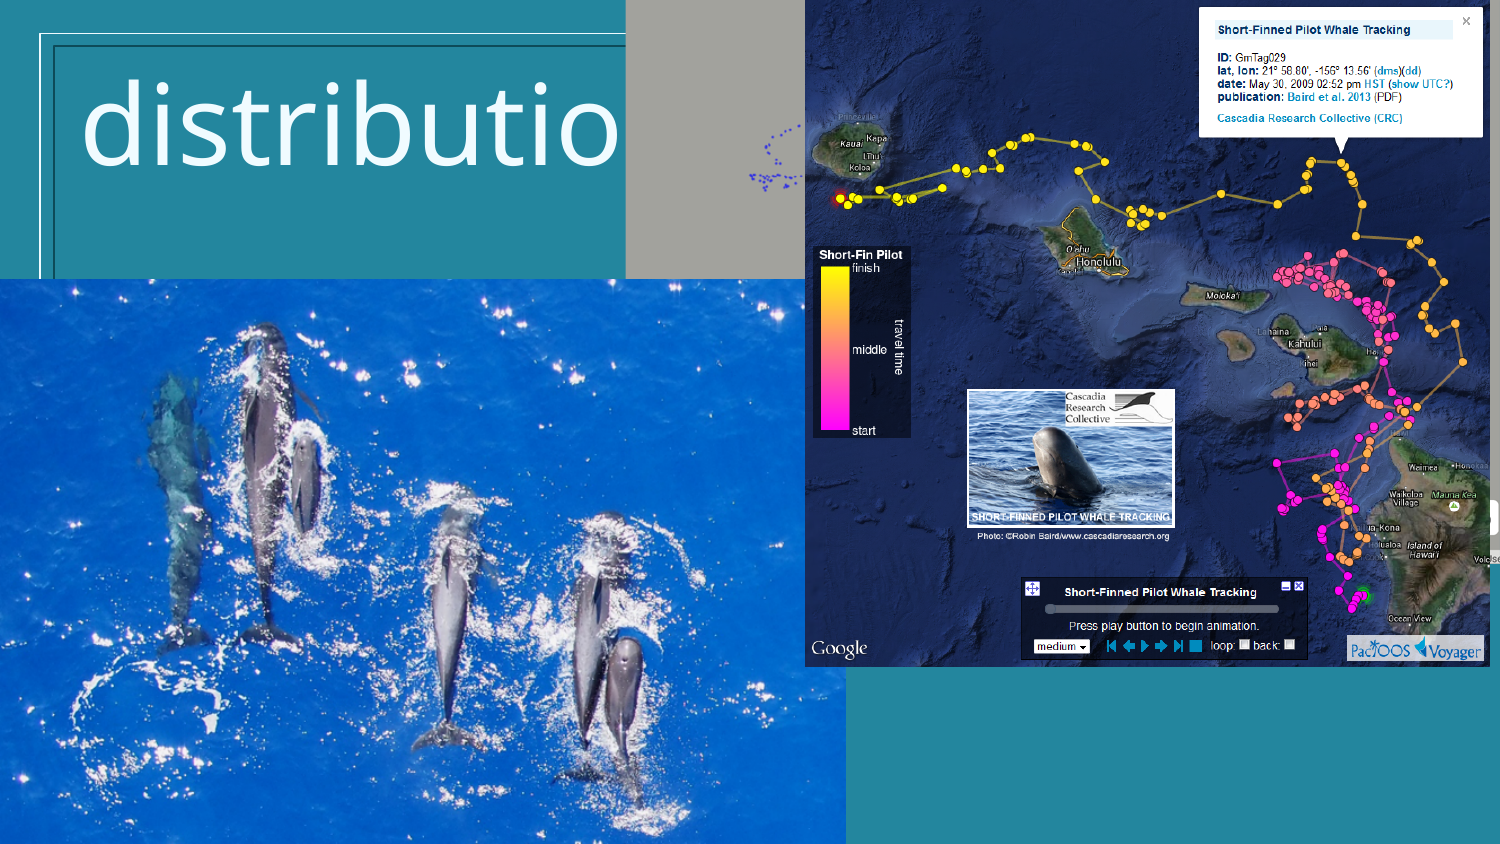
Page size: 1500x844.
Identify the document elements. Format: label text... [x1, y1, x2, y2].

title distribution [64, 64, 620, 278]
picture [0, 0, 1500, 844]
